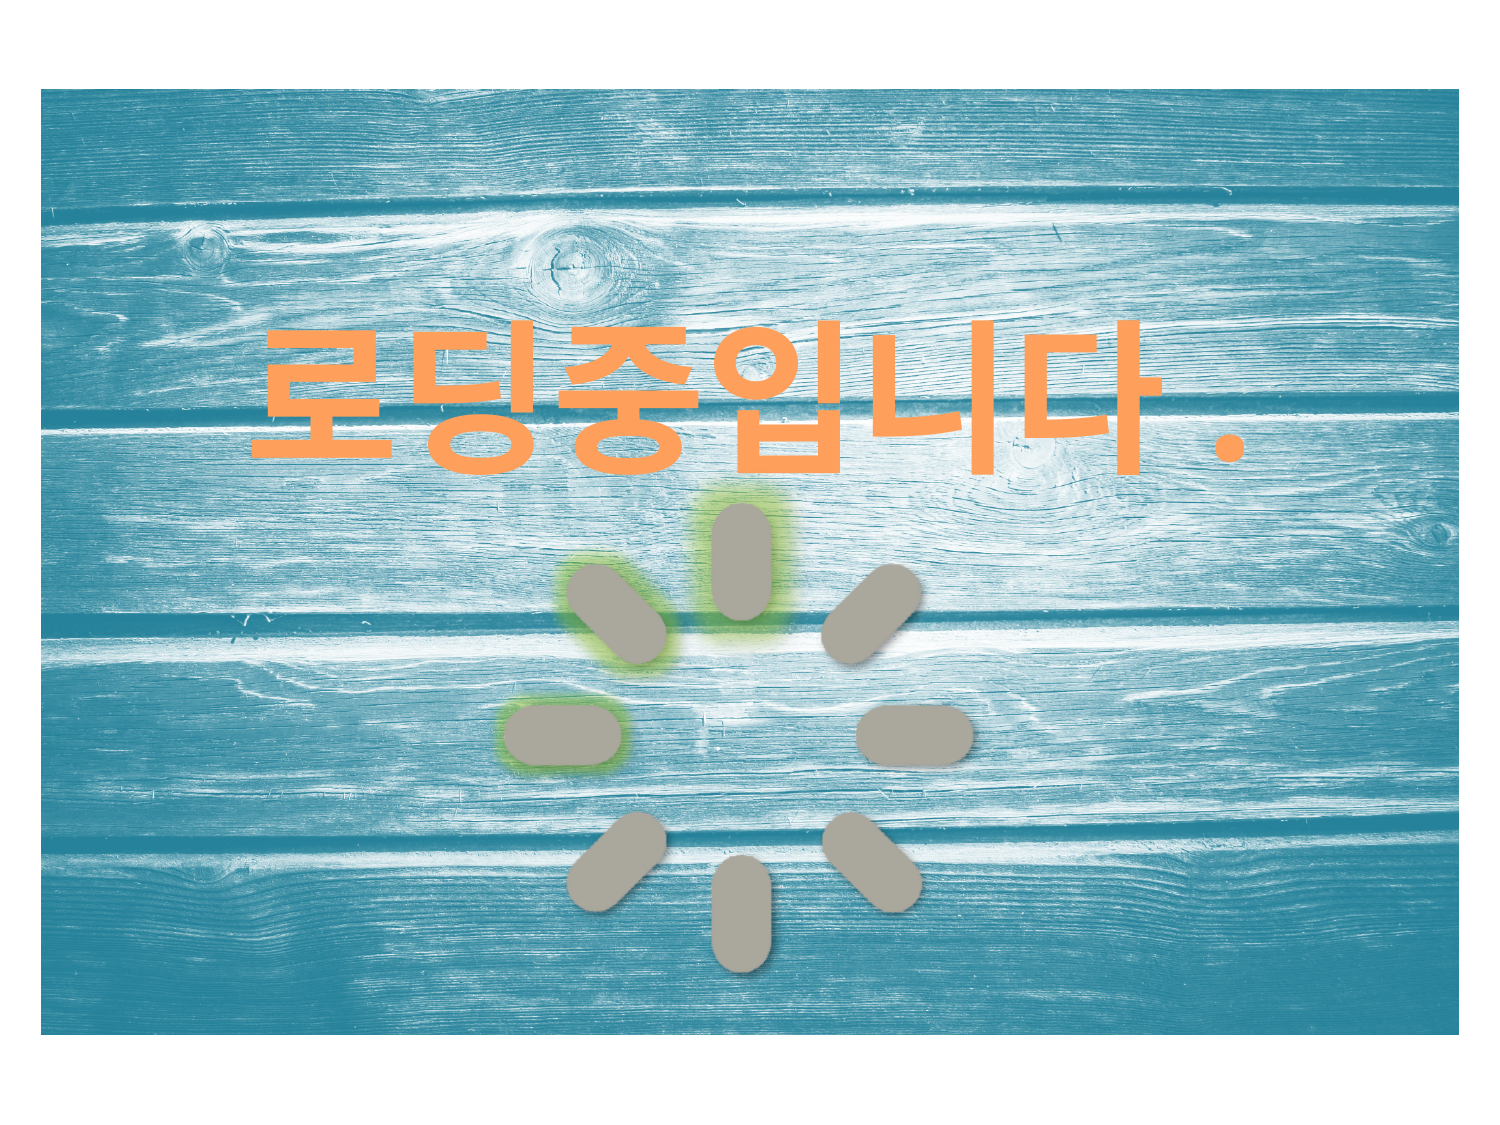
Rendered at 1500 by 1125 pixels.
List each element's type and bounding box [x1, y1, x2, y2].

text_box [41, 89, 1459, 1036]
